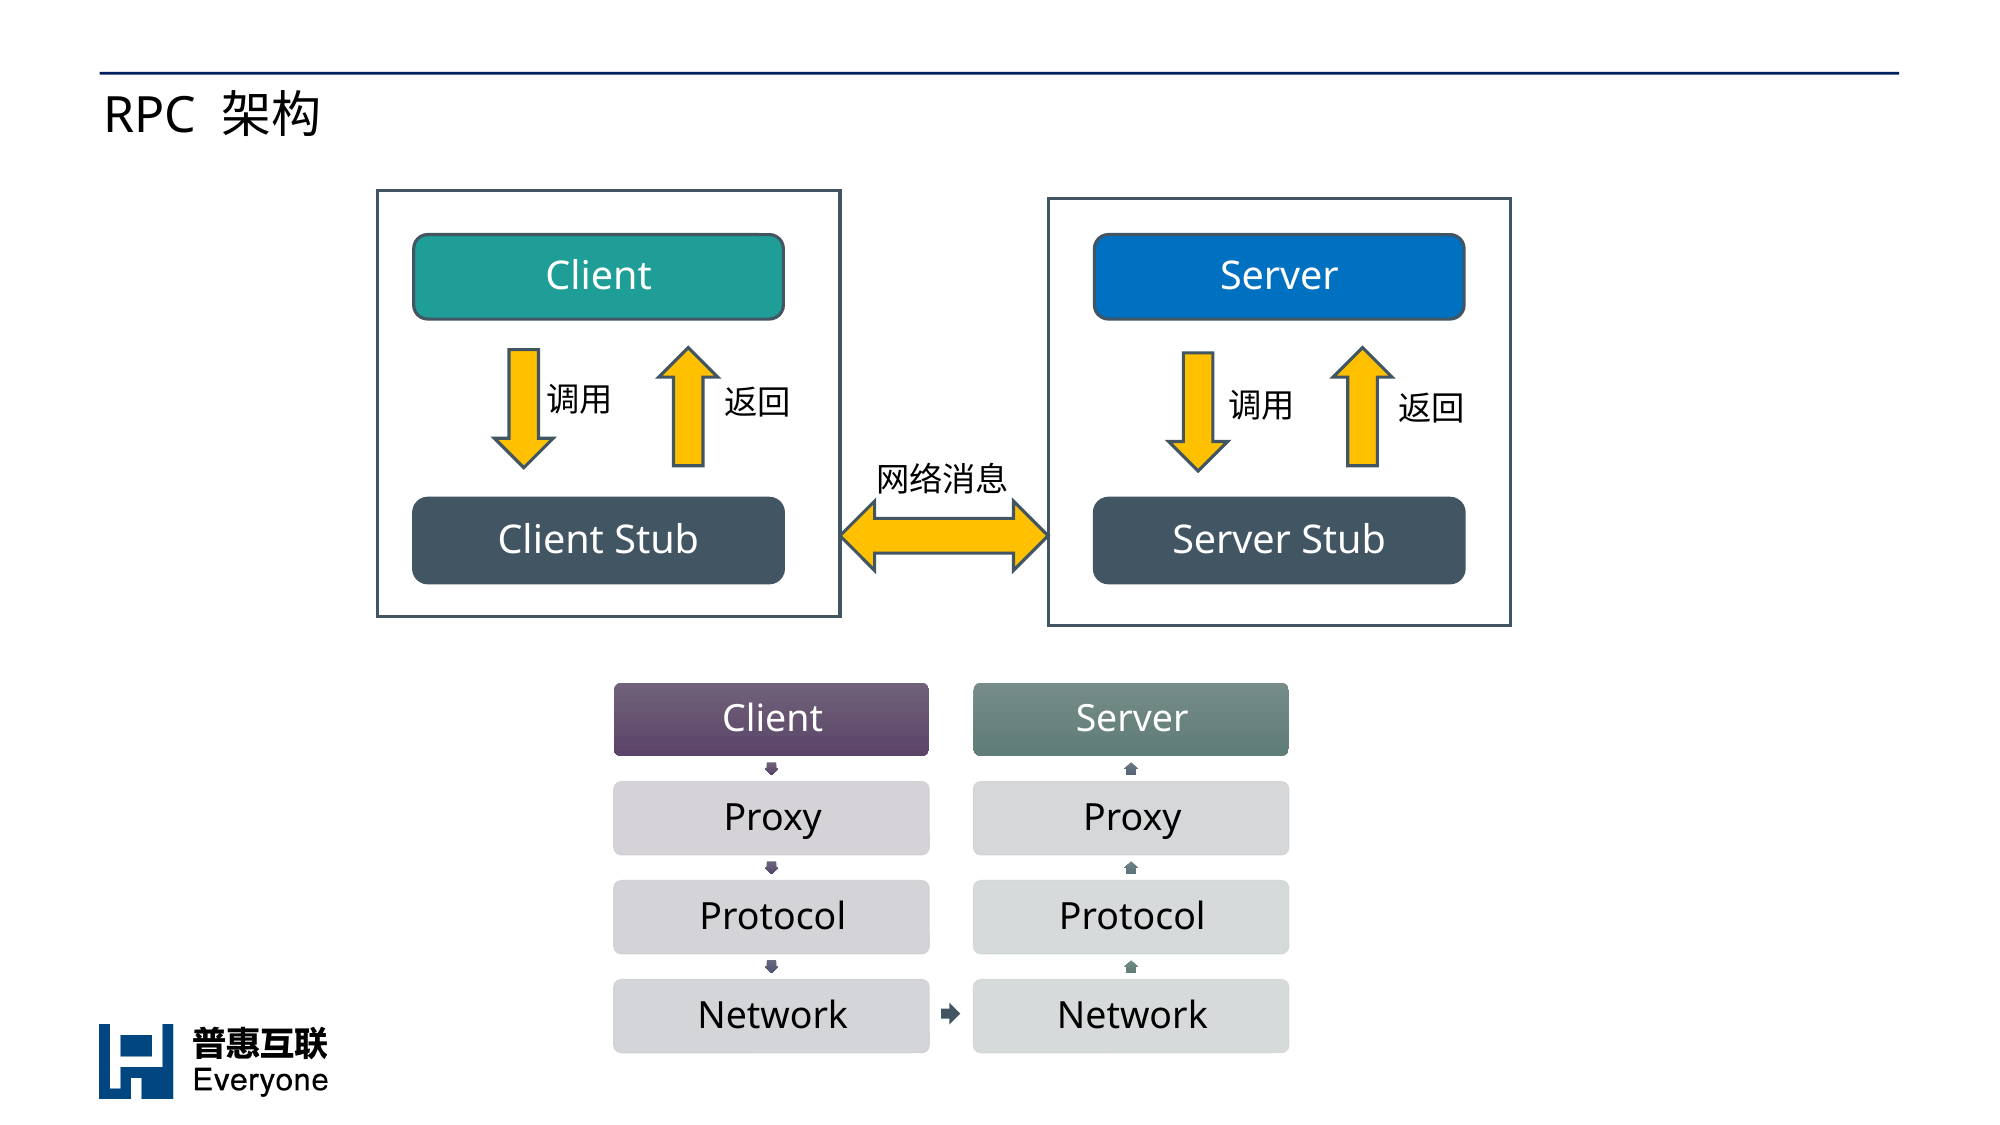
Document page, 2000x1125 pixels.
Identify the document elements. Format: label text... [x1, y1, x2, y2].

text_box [477, 682, 1426, 1053]
picture [99, 1024, 328, 1099]
title RPC 架构 [103, 88, 1903, 229]
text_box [377, 190, 1549, 626]
